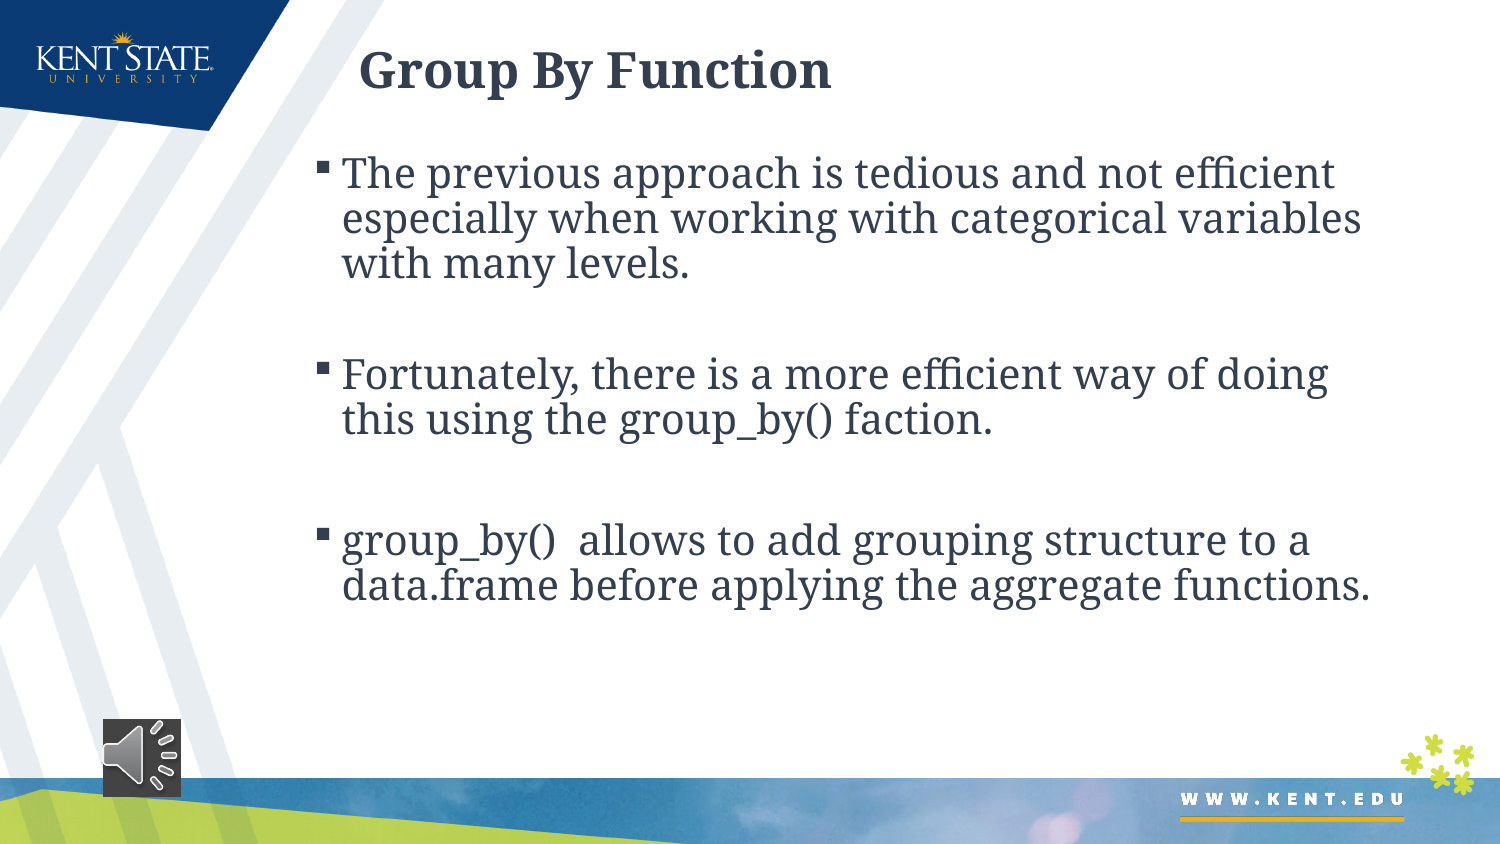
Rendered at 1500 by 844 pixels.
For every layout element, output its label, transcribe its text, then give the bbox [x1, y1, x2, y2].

list The previous approach is tedious and not efficient especially when working with categorical variables with many levels. Fortunately, there is a more efficient way of doing this using the group_by() faction. group_by() allows to add grouping structure to a data.frame before applying the aggregate functions. [298, 145, 1407, 762]
title Group By Function [343, 0, 1475, 145]
picture [0, 0, 1500, 844]
